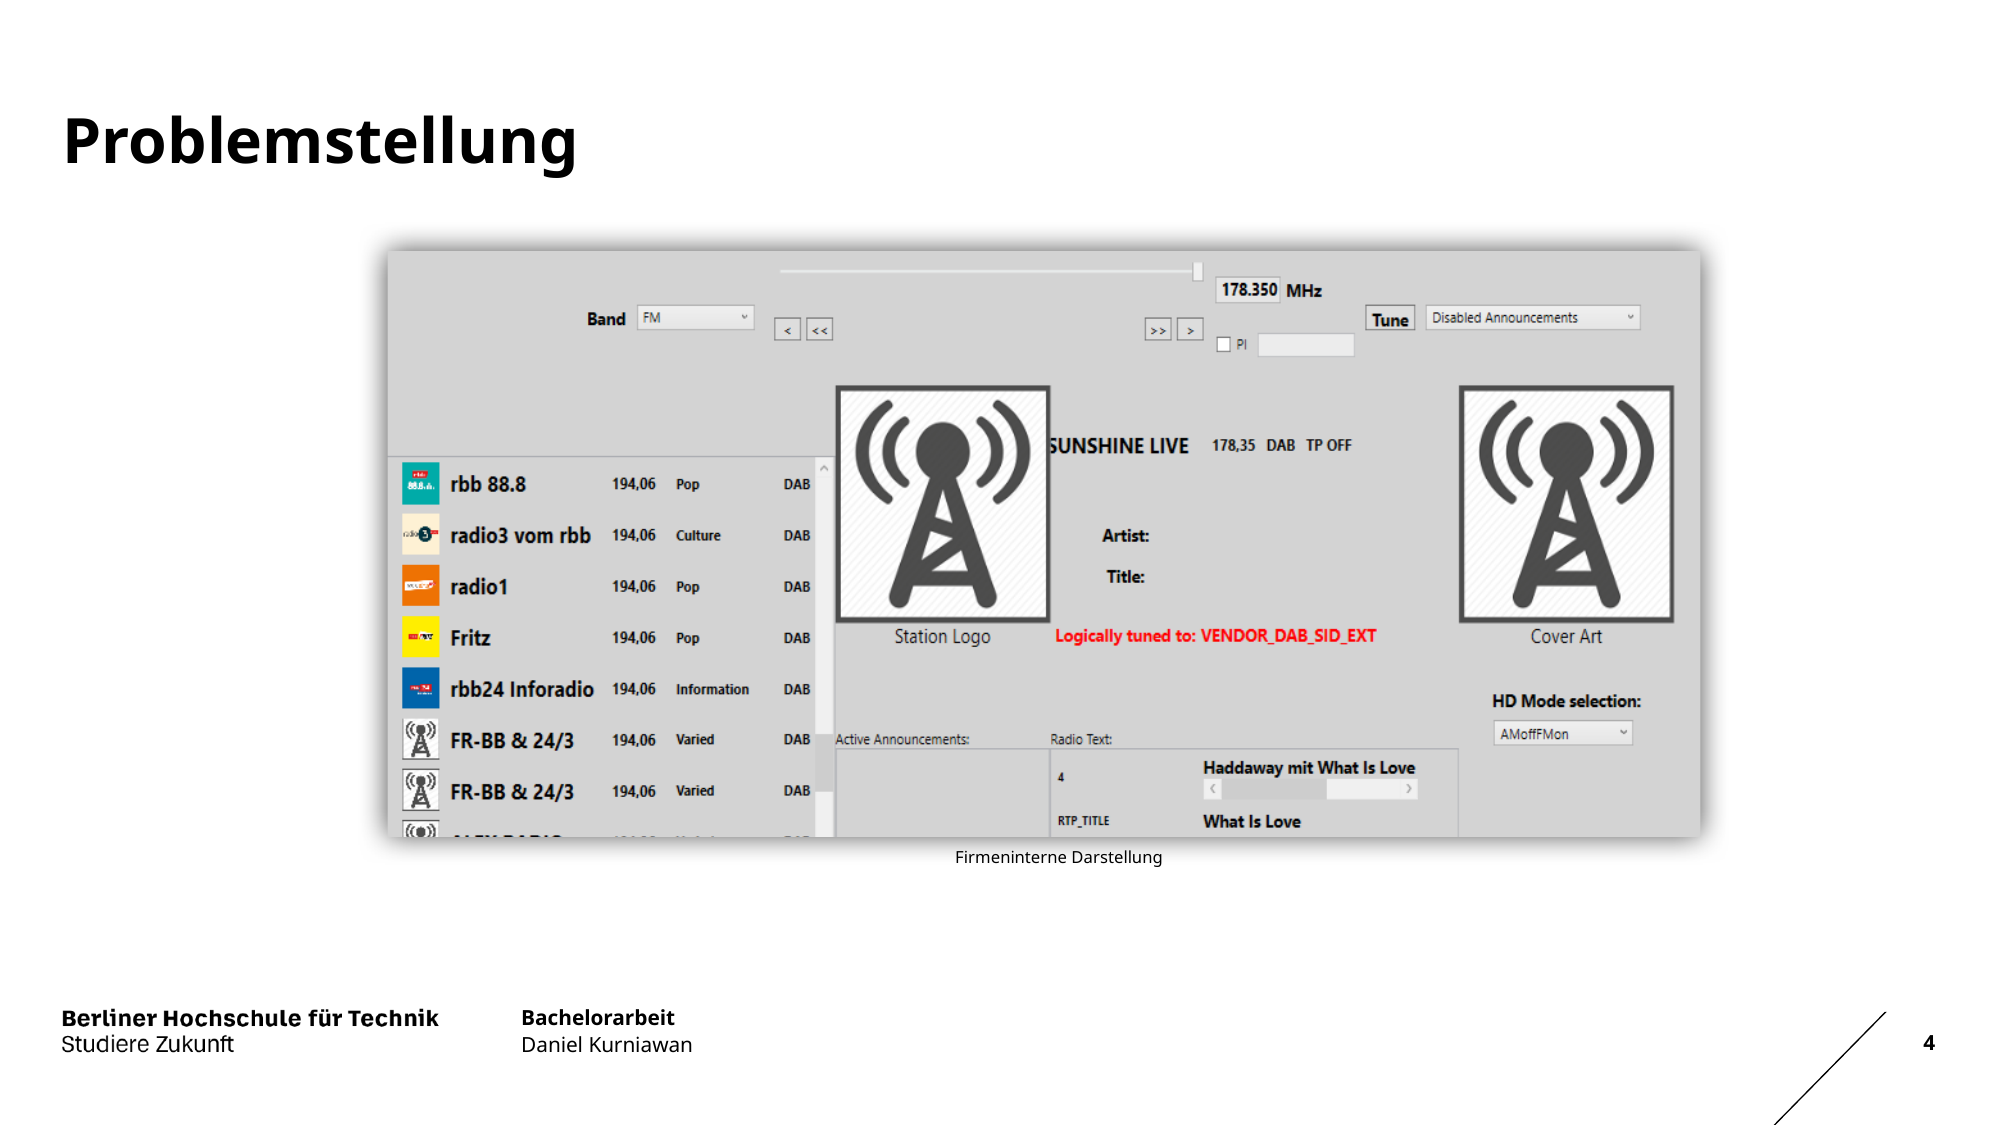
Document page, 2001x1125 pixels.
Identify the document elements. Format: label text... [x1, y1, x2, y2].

picture [387, 251, 1701, 838]
title Problemstellung [62, 100, 1938, 177]
slide_number 4 [1851, 1031, 1935, 1057]
footer Bachelorarbeit [520, 1006, 1476, 1032]
picture [58, 1007, 443, 1055]
text_box Firmeninterne Darstellung [924, 847, 1194, 868]
slide_number Daniel Kurniawan [520, 1032, 1476, 1057]
